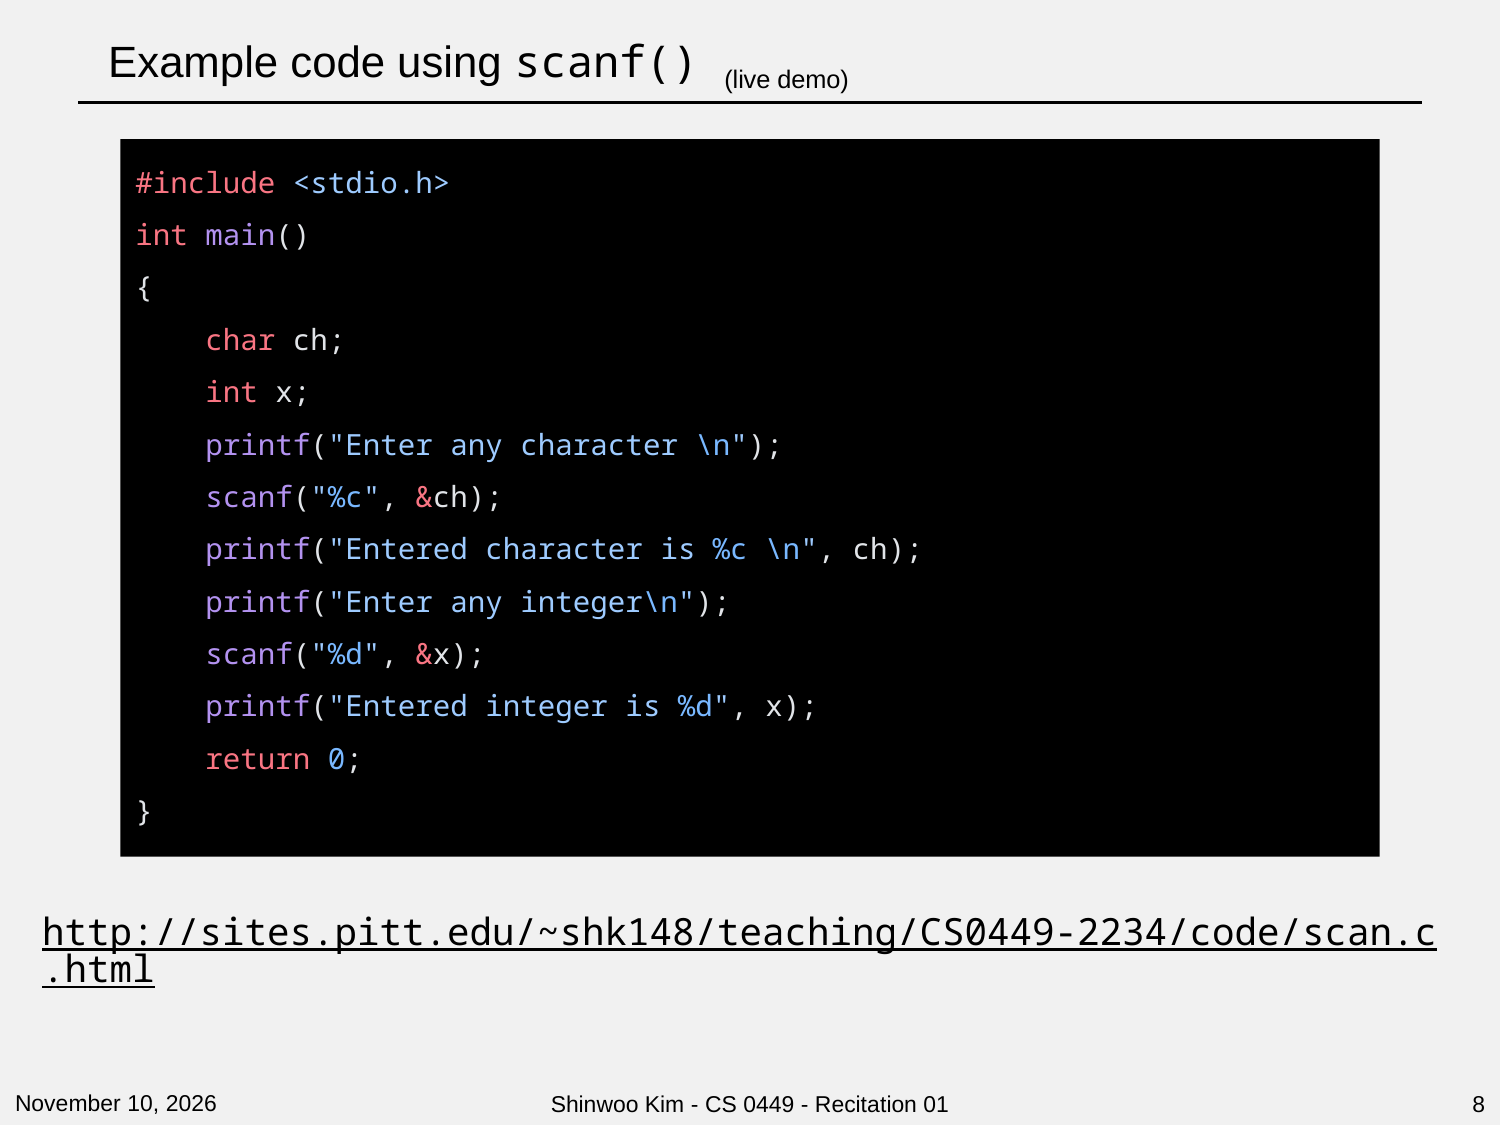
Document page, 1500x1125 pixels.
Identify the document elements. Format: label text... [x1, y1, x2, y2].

title Example code using scanf() (live demo) [93, 10, 1407, 96]
text_box http://sites.pitt.edu/~shk148/teaching/CS0449-2234/code/scan.c.html [27, 900, 1473, 1011]
slide_number 8 [1162, 1065, 1500, 1125]
text_box #include <stdio.h> int main() { char ch; int x; printf("Enter any character \n"); scanf("%c", &ch); printf("Entered character is %c \n", ch); printf("Enter any integer\n"); scanf("%d", &x); printf("Entered integer is %d", x); return 0; } [120, 139, 1380, 857]
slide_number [0, 1063, 338, 1124]
footer Shinwoo Kim - CS 0449 - Recitation 01 [496, 1065, 1004, 1125]
